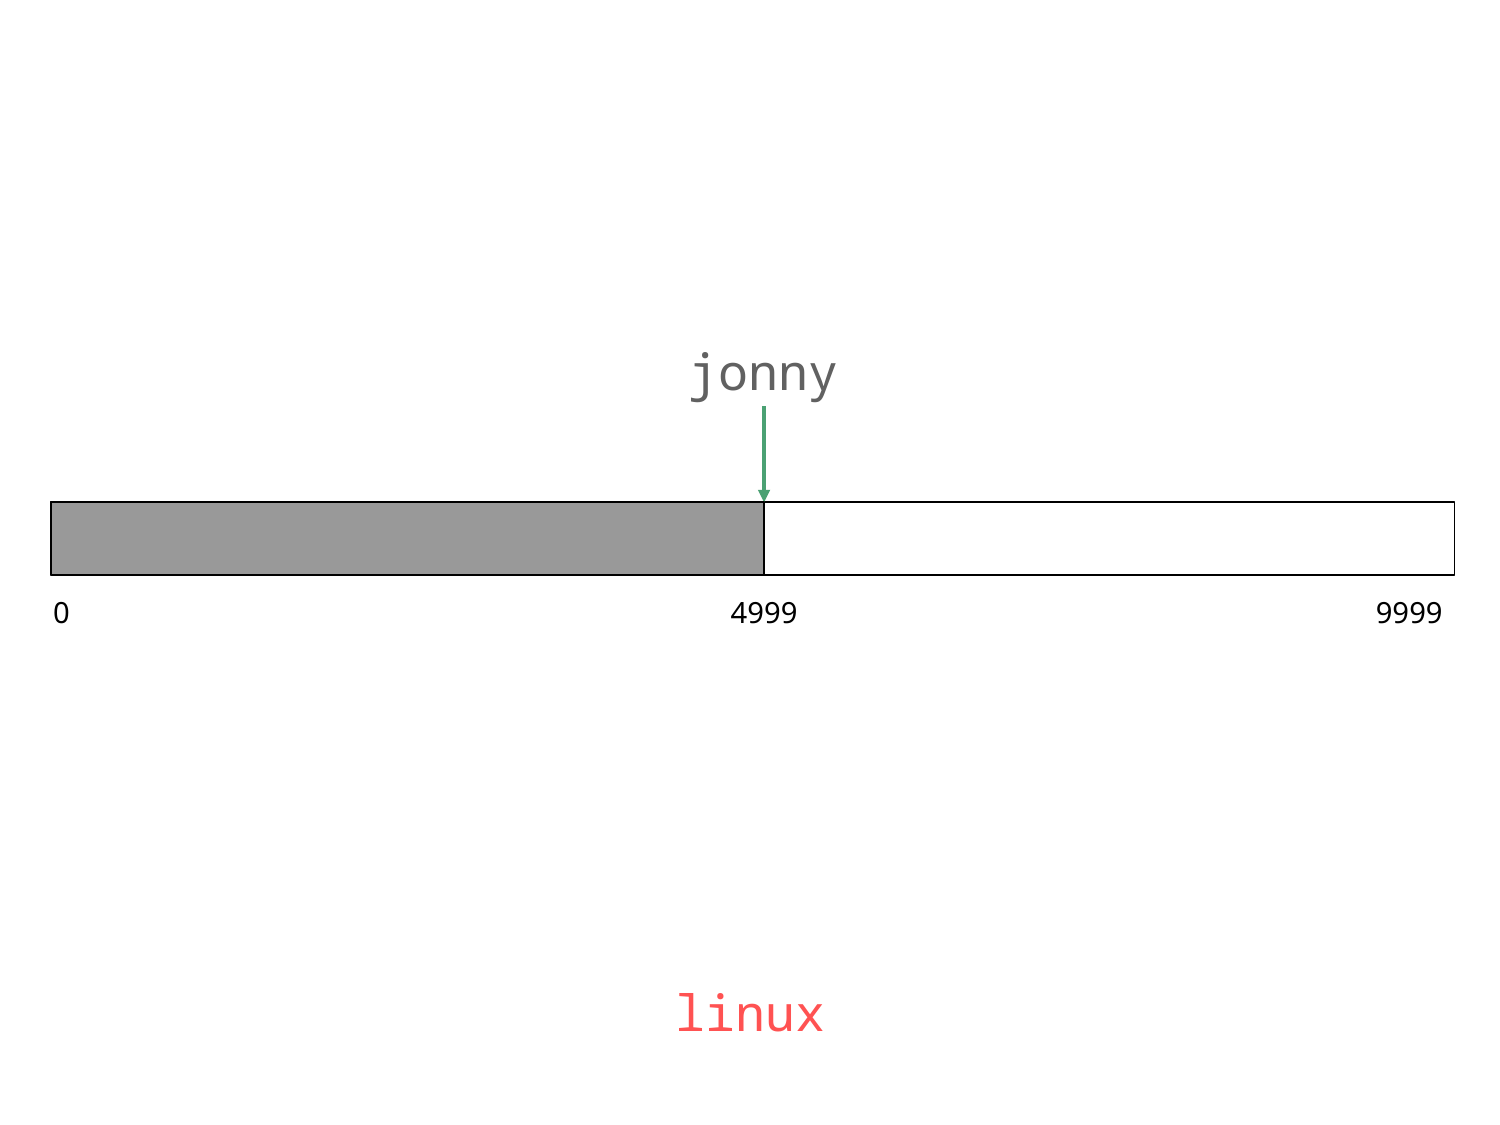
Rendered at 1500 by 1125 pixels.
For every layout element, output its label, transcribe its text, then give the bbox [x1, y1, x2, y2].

text_box 9999 [1346, 575, 1473, 649]
text_box linux [321, 966, 1179, 1067]
text_box [765, 502, 1455, 576]
text_box jonny [609, 325, 919, 407]
text_box 0 [23, 575, 100, 649]
text_box [51, 502, 765, 576]
text_box 4999 [685, 575, 844, 649]
